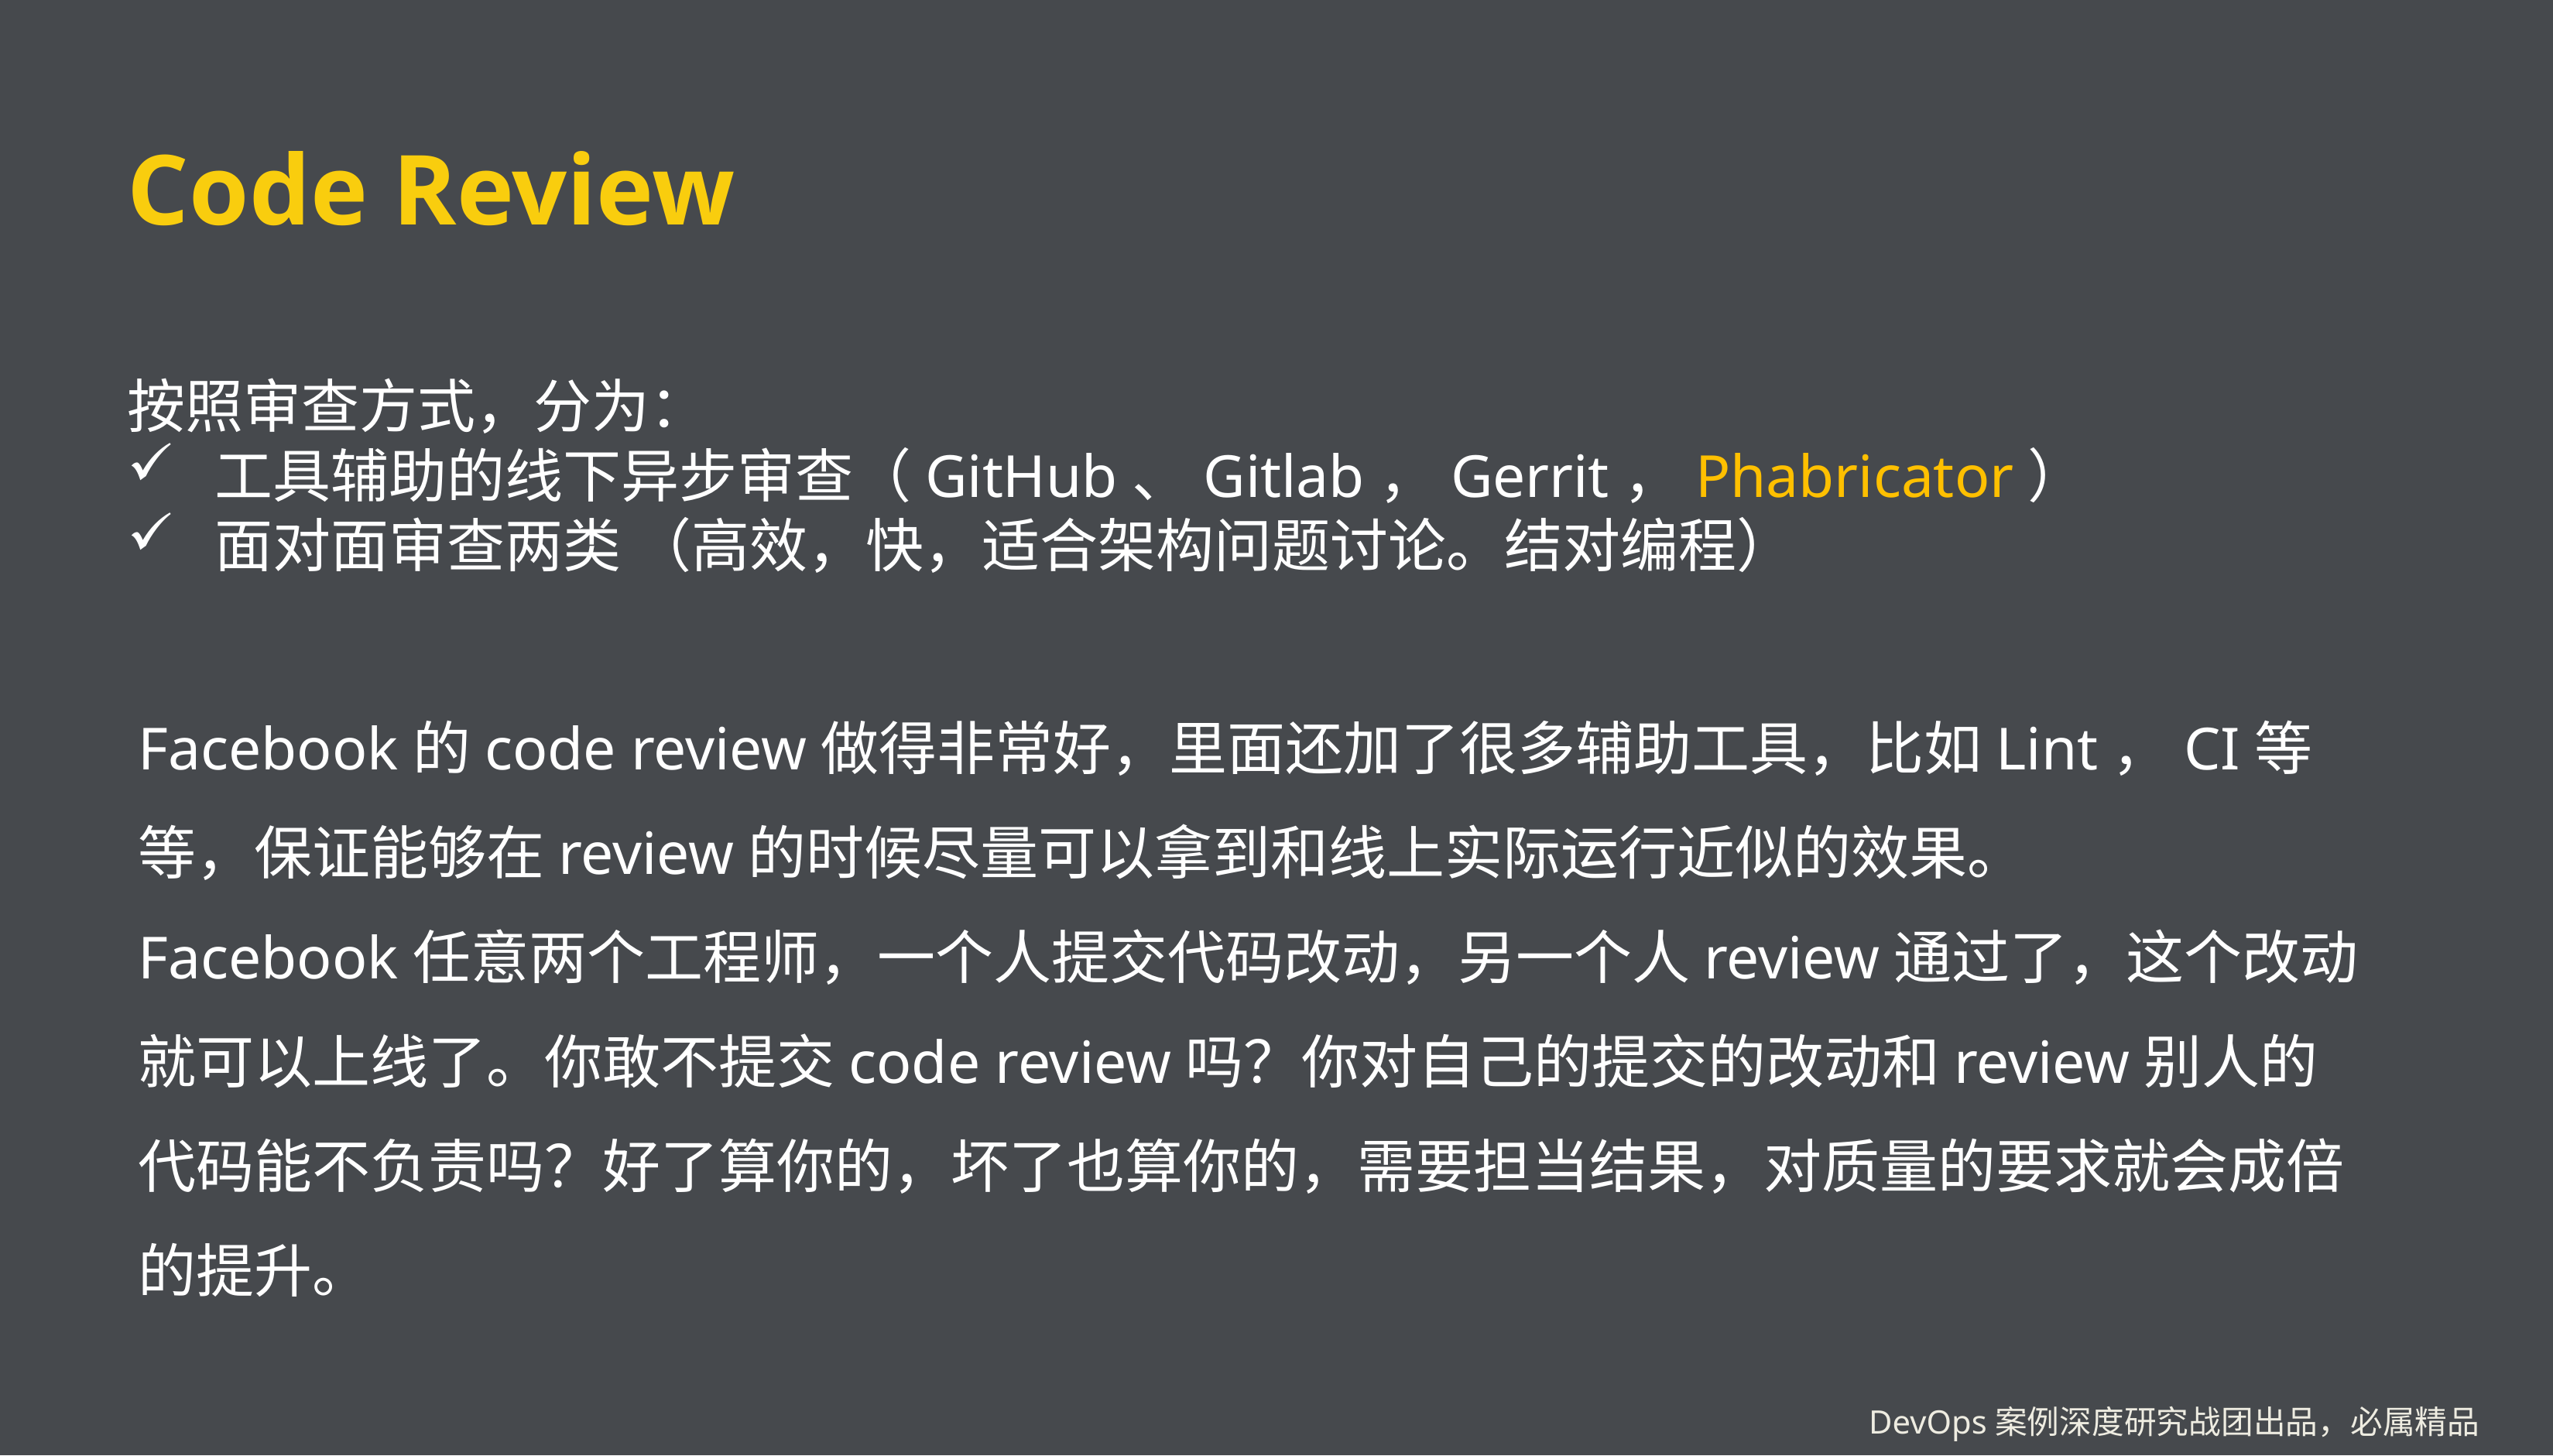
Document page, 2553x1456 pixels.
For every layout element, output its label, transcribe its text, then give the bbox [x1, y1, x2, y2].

text_box Facebook的code review做得非常好，里面还加了很多辅助工具，比如Lint，CI等等，保证能够在review的时候尽量可以拿到和线上实际运行近似的效果。 Facebook任意两个工程师，一个人提交代码改动，另一个人review通过了，这个改动就可以上线了。你敢不提交code review吗？你对自己的提交的改动和review别人的代码能不负责吗？好了算你的，坏了也算你的，需要担当结果，对质量的要求就会成倍的提升。 [126, 671, 2380, 1310]
title Code Review [127, 128, 2425, 369]
list 按照审查方式，分为： 工具辅助的线下异步审查（GitHub、Gitlab，Gerrit，Phabricator） 面对面审查两类 （高效，快，适合架构问题讨论。结对编程） [127, 369, 2425, 581]
